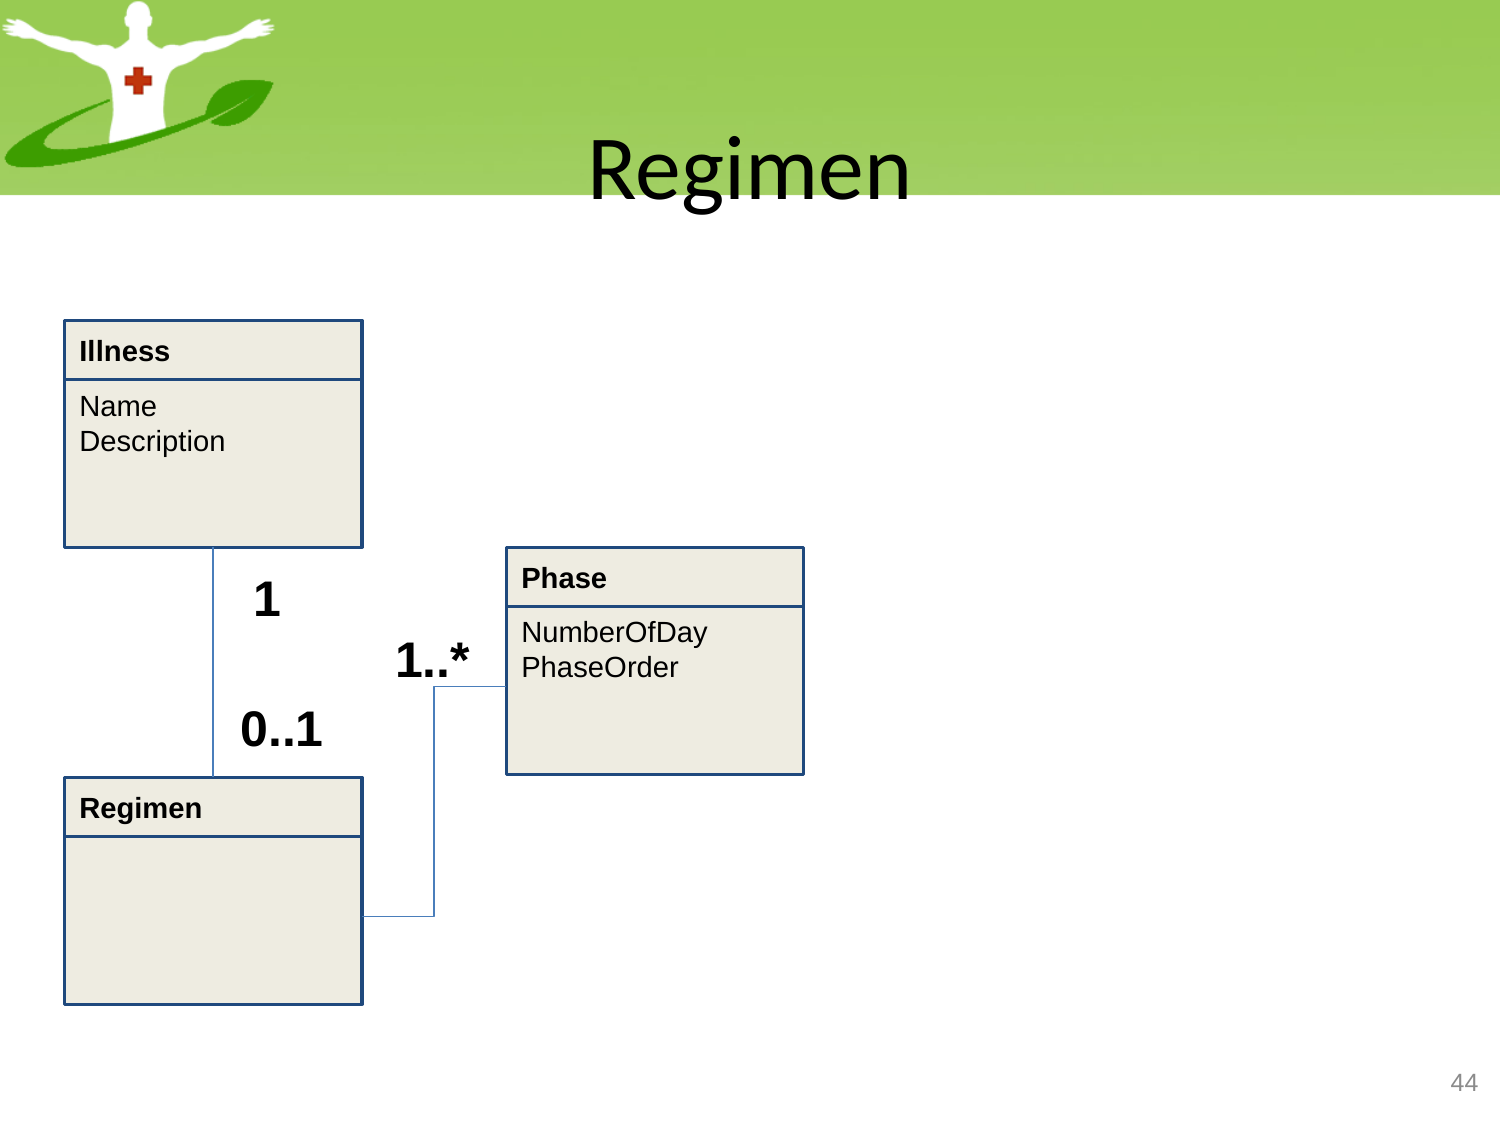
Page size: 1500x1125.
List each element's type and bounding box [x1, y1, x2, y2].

text_box [361, 686, 507, 917]
text_box [64, 777, 363, 1005]
text_box [64, 320, 363, 548]
picture [0, 0, 1500, 1125]
text_box [505, 546, 805, 775]
